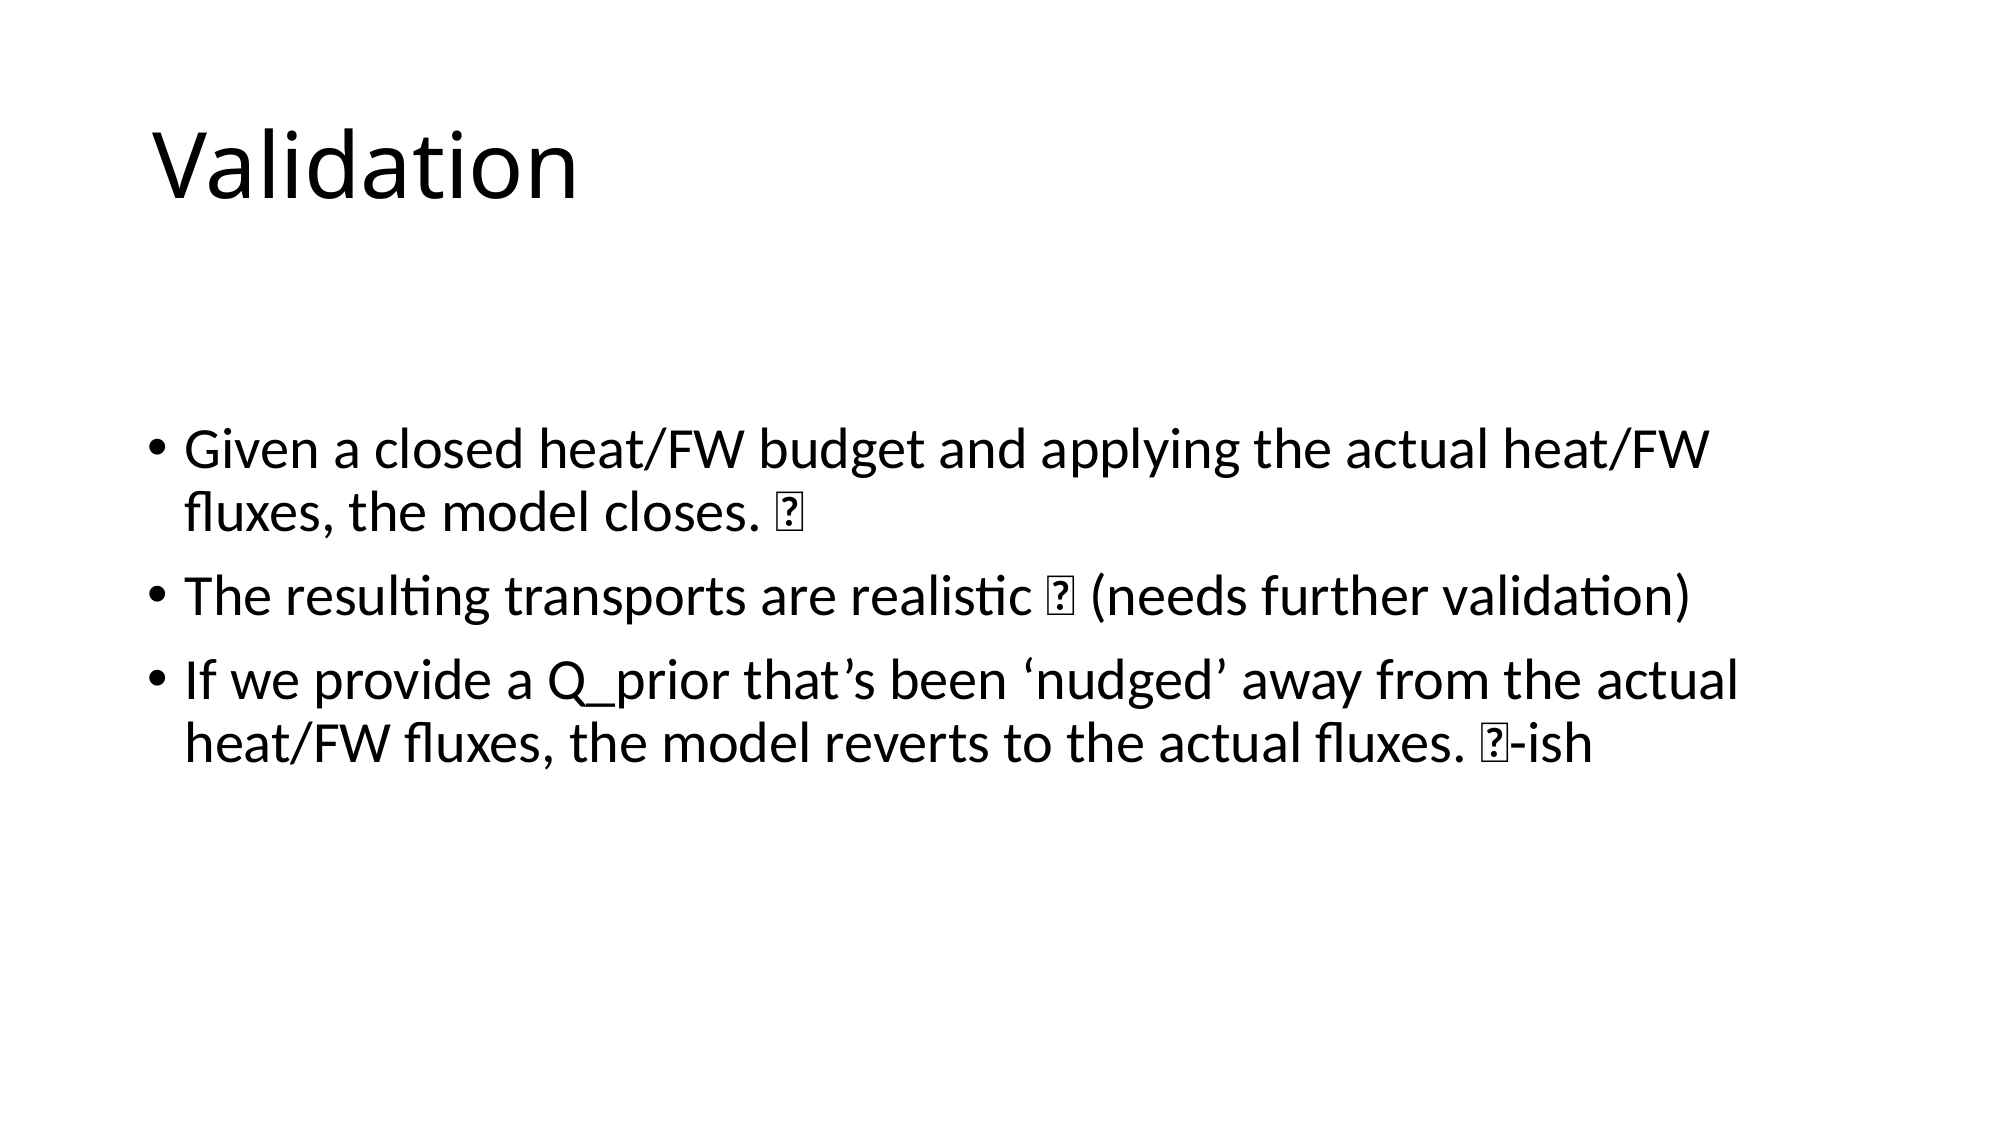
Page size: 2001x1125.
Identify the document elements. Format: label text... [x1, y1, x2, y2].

title Validation [137, 59, 1863, 278]
list Given a closed heat/FW budget and applying the actual heat/FW fluxes, the model closes. ✅ The resulting transports are realistic ✅ (needs further validation) If we provide a Q_prior that’s been ‘nudged’ away from the actual heat/FW fluxes, the model reverts to the actual fluxes. ✅-ish [132, 411, 1858, 806]
